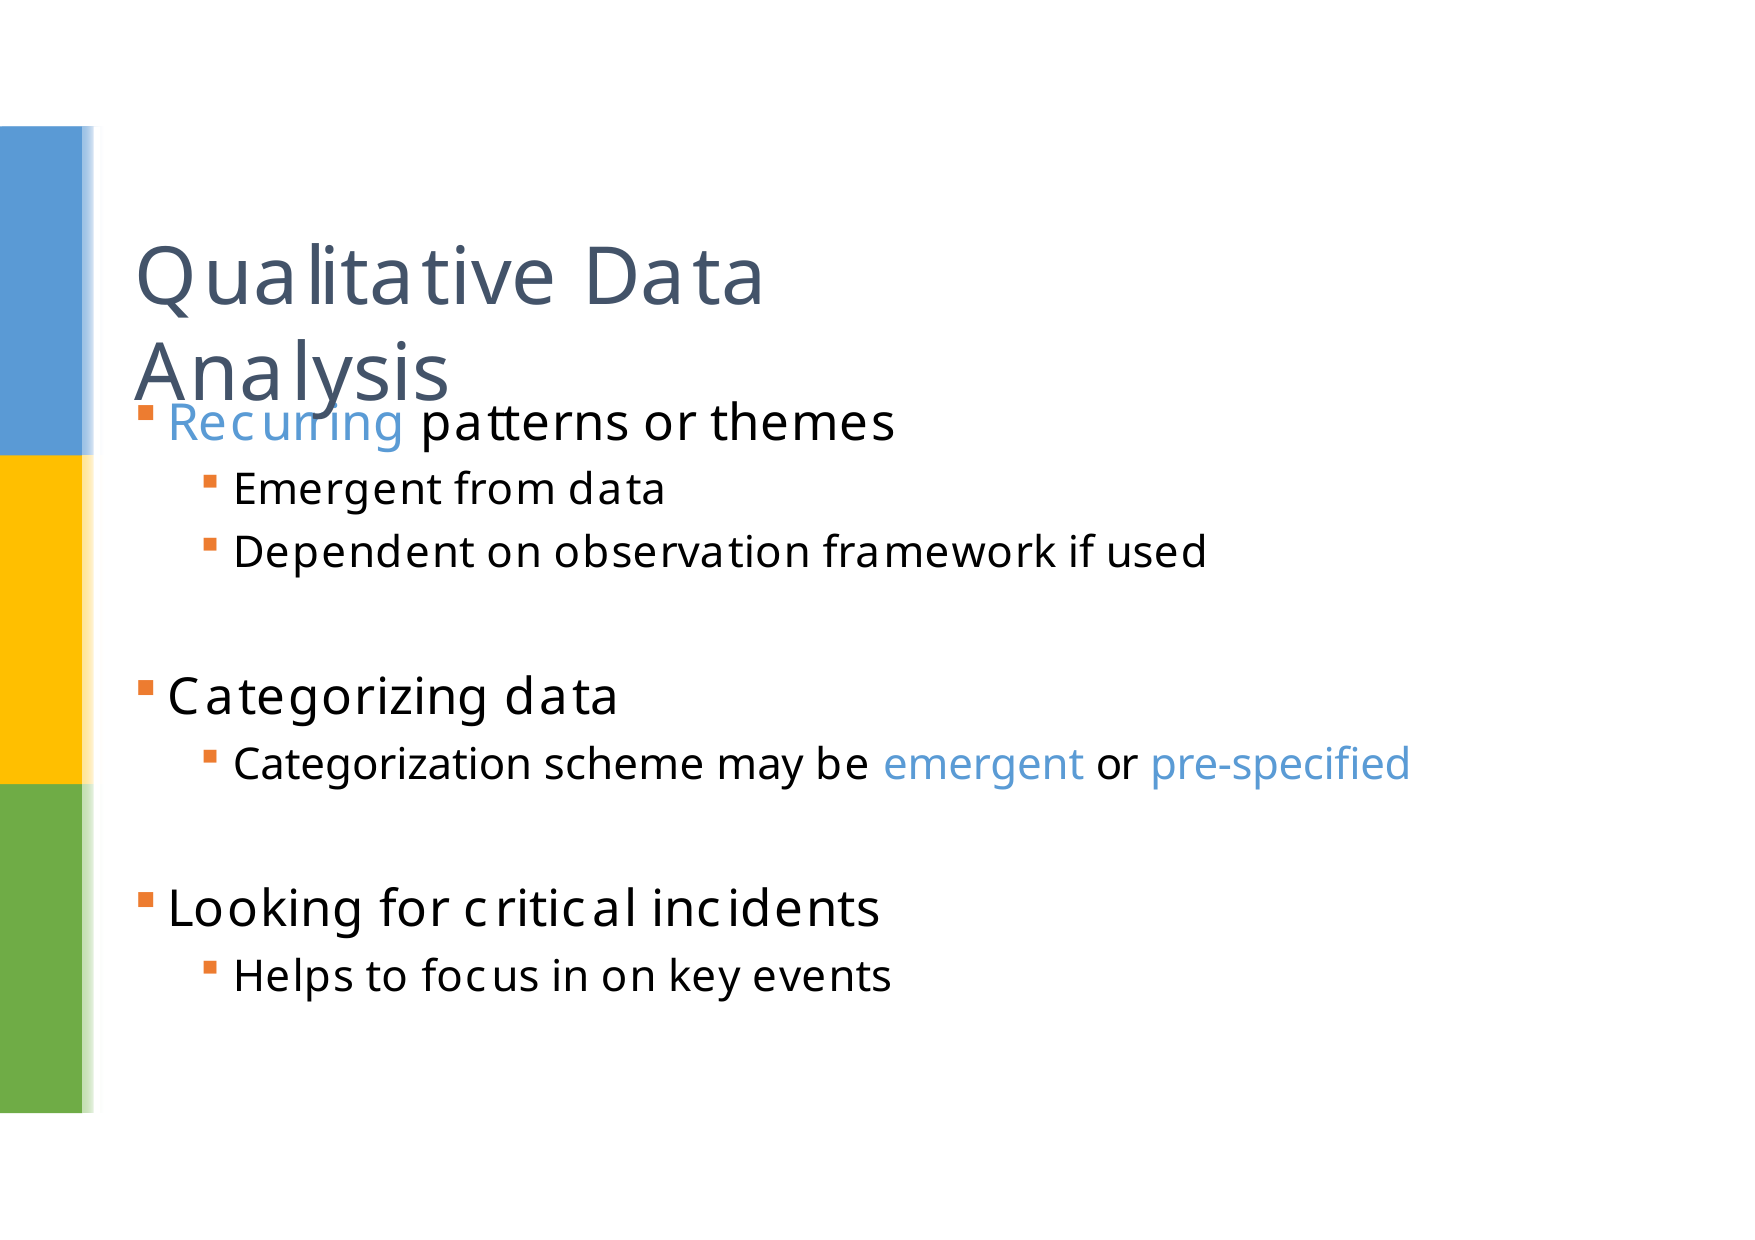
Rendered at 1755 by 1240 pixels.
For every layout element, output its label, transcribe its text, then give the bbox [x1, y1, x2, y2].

text_box Recurring patterns or themes Emergent from data Dependent on observation framework if used Categorizing data Categorization scheme may be emergent or pre-specified Looking for critical incidents Helps to focus in on key events [132, 374, 1480, 1000]
picture [82, 126, 93, 1113]
title Qualitative Data Analysis [132, 222, 1106, 432]
